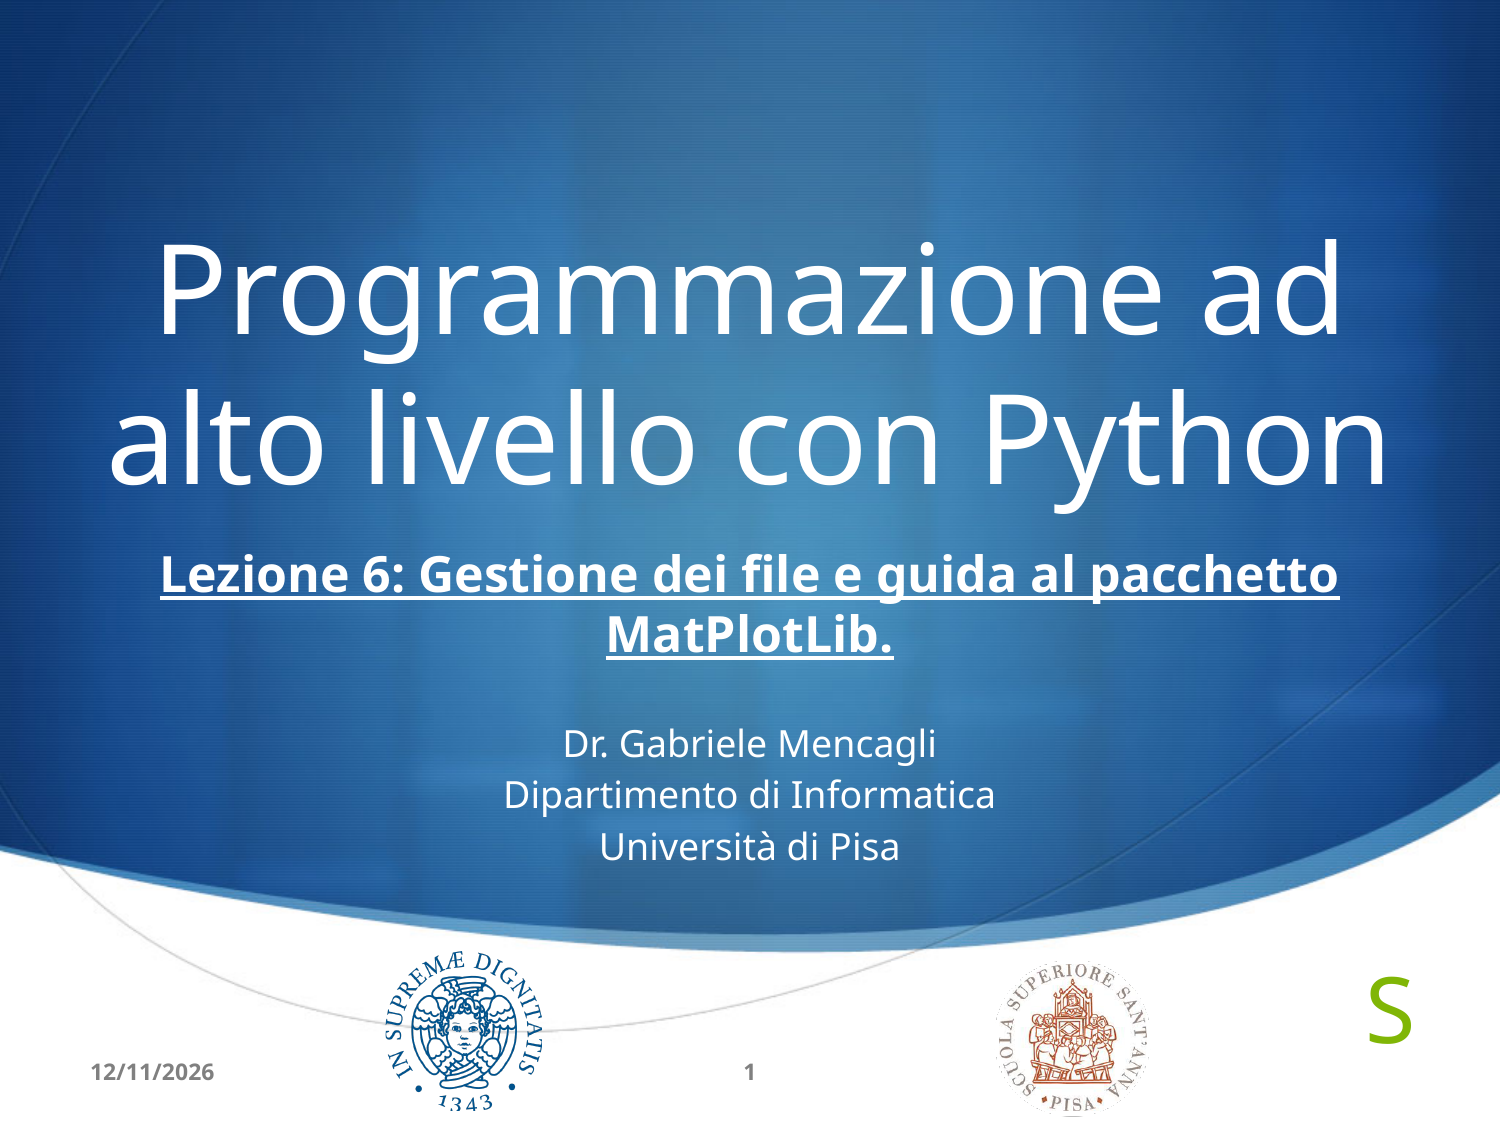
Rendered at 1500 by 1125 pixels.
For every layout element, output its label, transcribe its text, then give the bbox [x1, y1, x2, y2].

picture [0, 0, 1500, 1125]
subtitle Lezione 6: Gestione dei file e guida al pacchetto MatPlotLib. Dr. Gabriele Mencagli Dipartimento di Informatica Università di Pisa [75, 542, 1425, 870]
title Programmazione ad alto livello con Python [75, 192, 1425, 510]
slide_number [75, 1042, 364, 1103]
slide_number 1 [706, 1042, 794, 1103]
